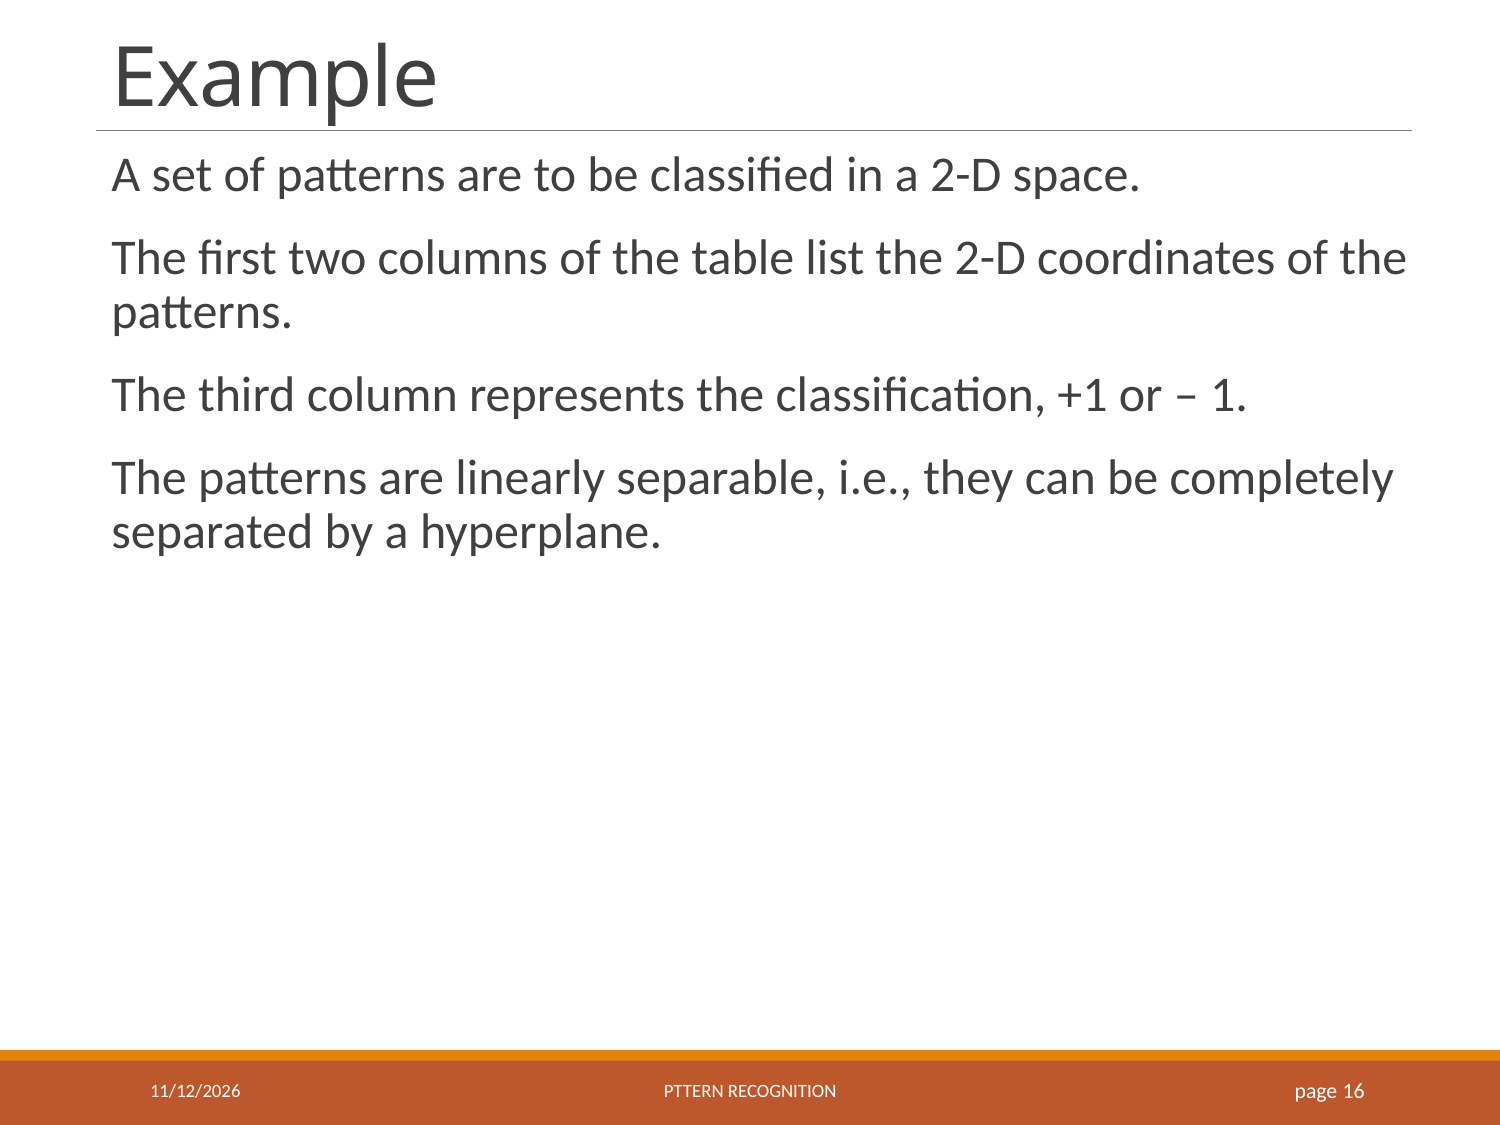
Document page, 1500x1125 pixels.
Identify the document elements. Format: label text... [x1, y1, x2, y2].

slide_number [135, 1059, 440, 1120]
title Example [96, 19, 1413, 131]
footer Pttern recognition [453, 1059, 1047, 1120]
slide_number page 16 [1218, 1059, 1380, 1120]
list A set of patterns are to be classified in a 2-D space. The first two columns of the table list the 2-D coordinates of the patterns. The third column represents the classification, +1 or – 1. The patterns are linearly separable, i.e., they can be completely separated by a hyperplane. [96, 140, 1413, 1034]
